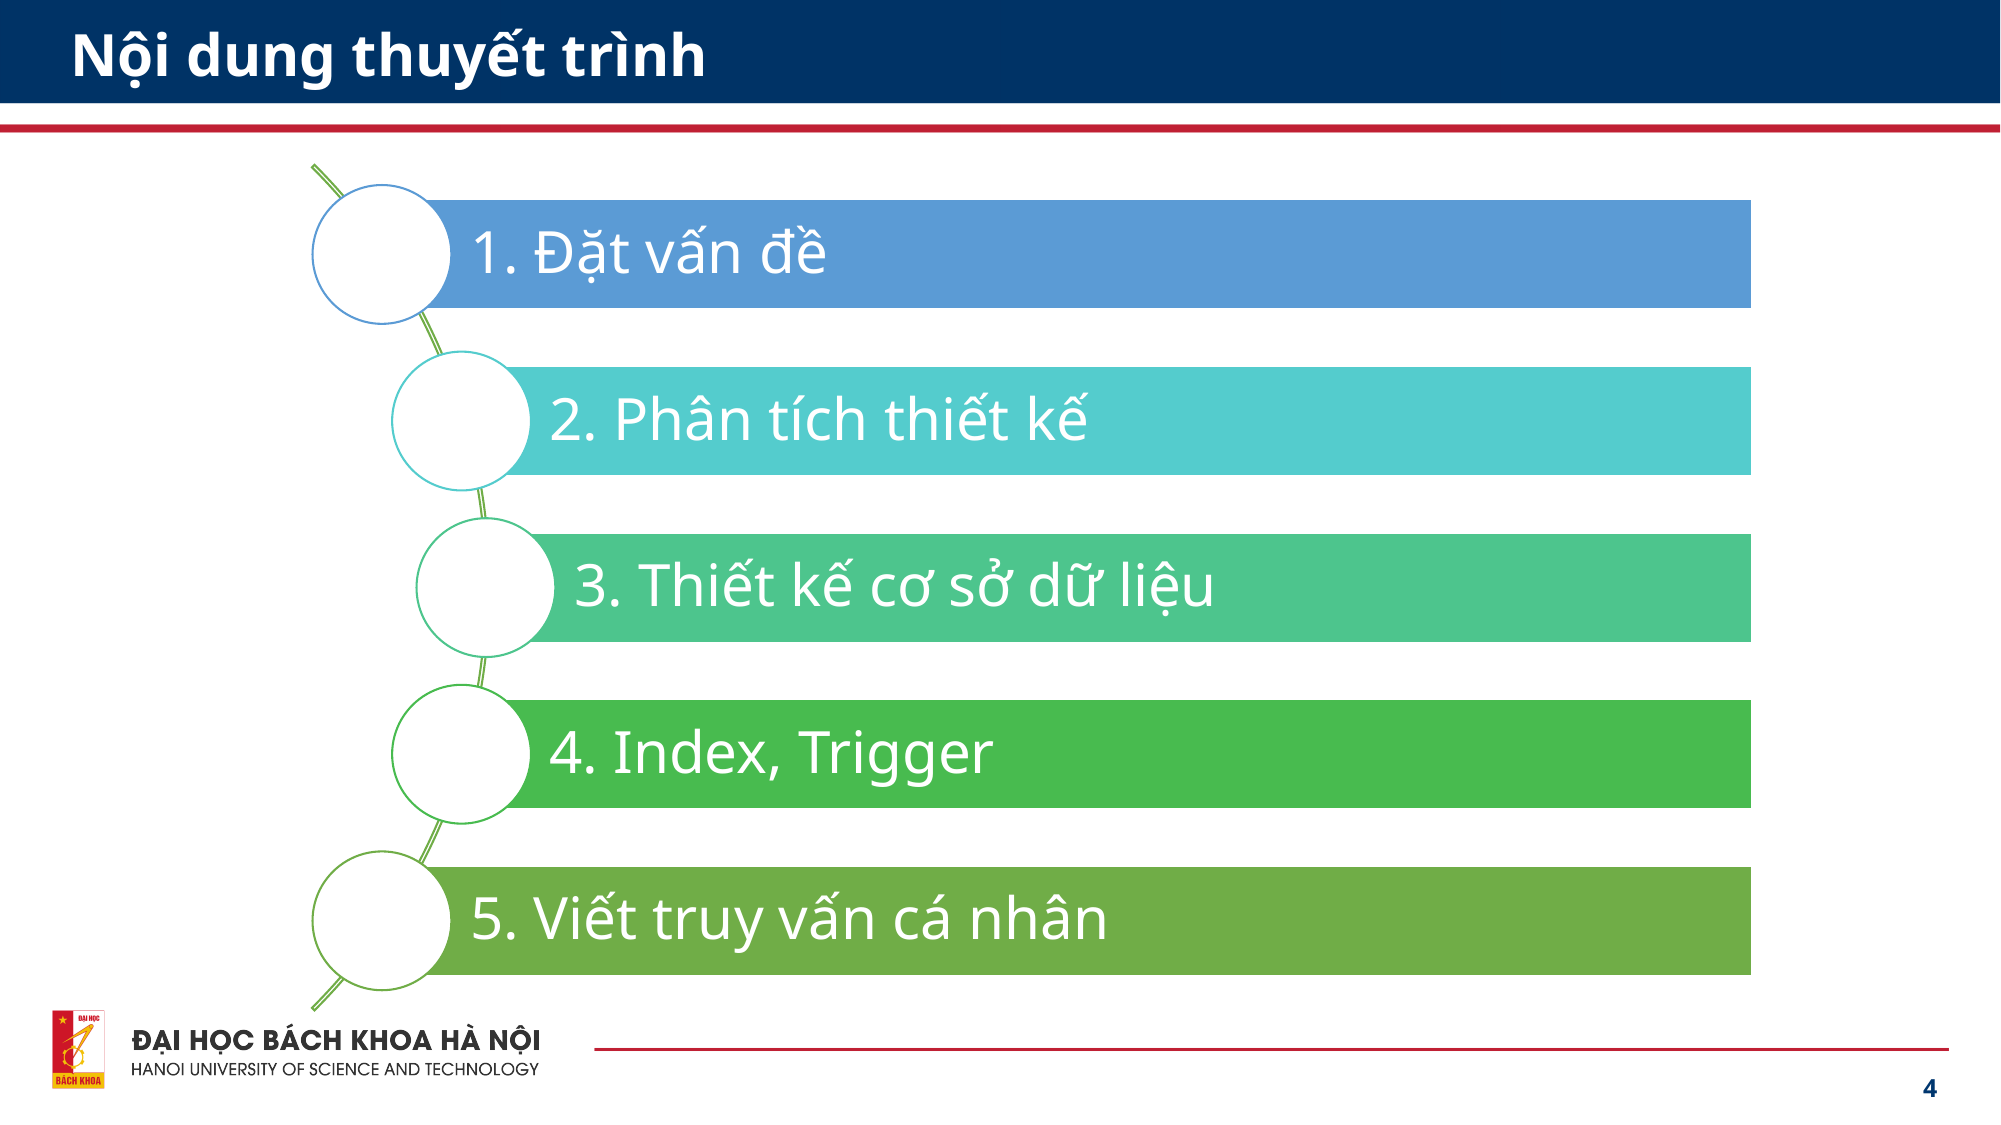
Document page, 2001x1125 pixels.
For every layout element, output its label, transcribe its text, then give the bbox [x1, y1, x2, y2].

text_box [298, 143, 1765, 1032]
picture [0, 0, 2001, 1125]
title Nội dung thuyết trình [55, 18, 1945, 90]
slide_number 4 [1502, 1065, 1953, 1125]
